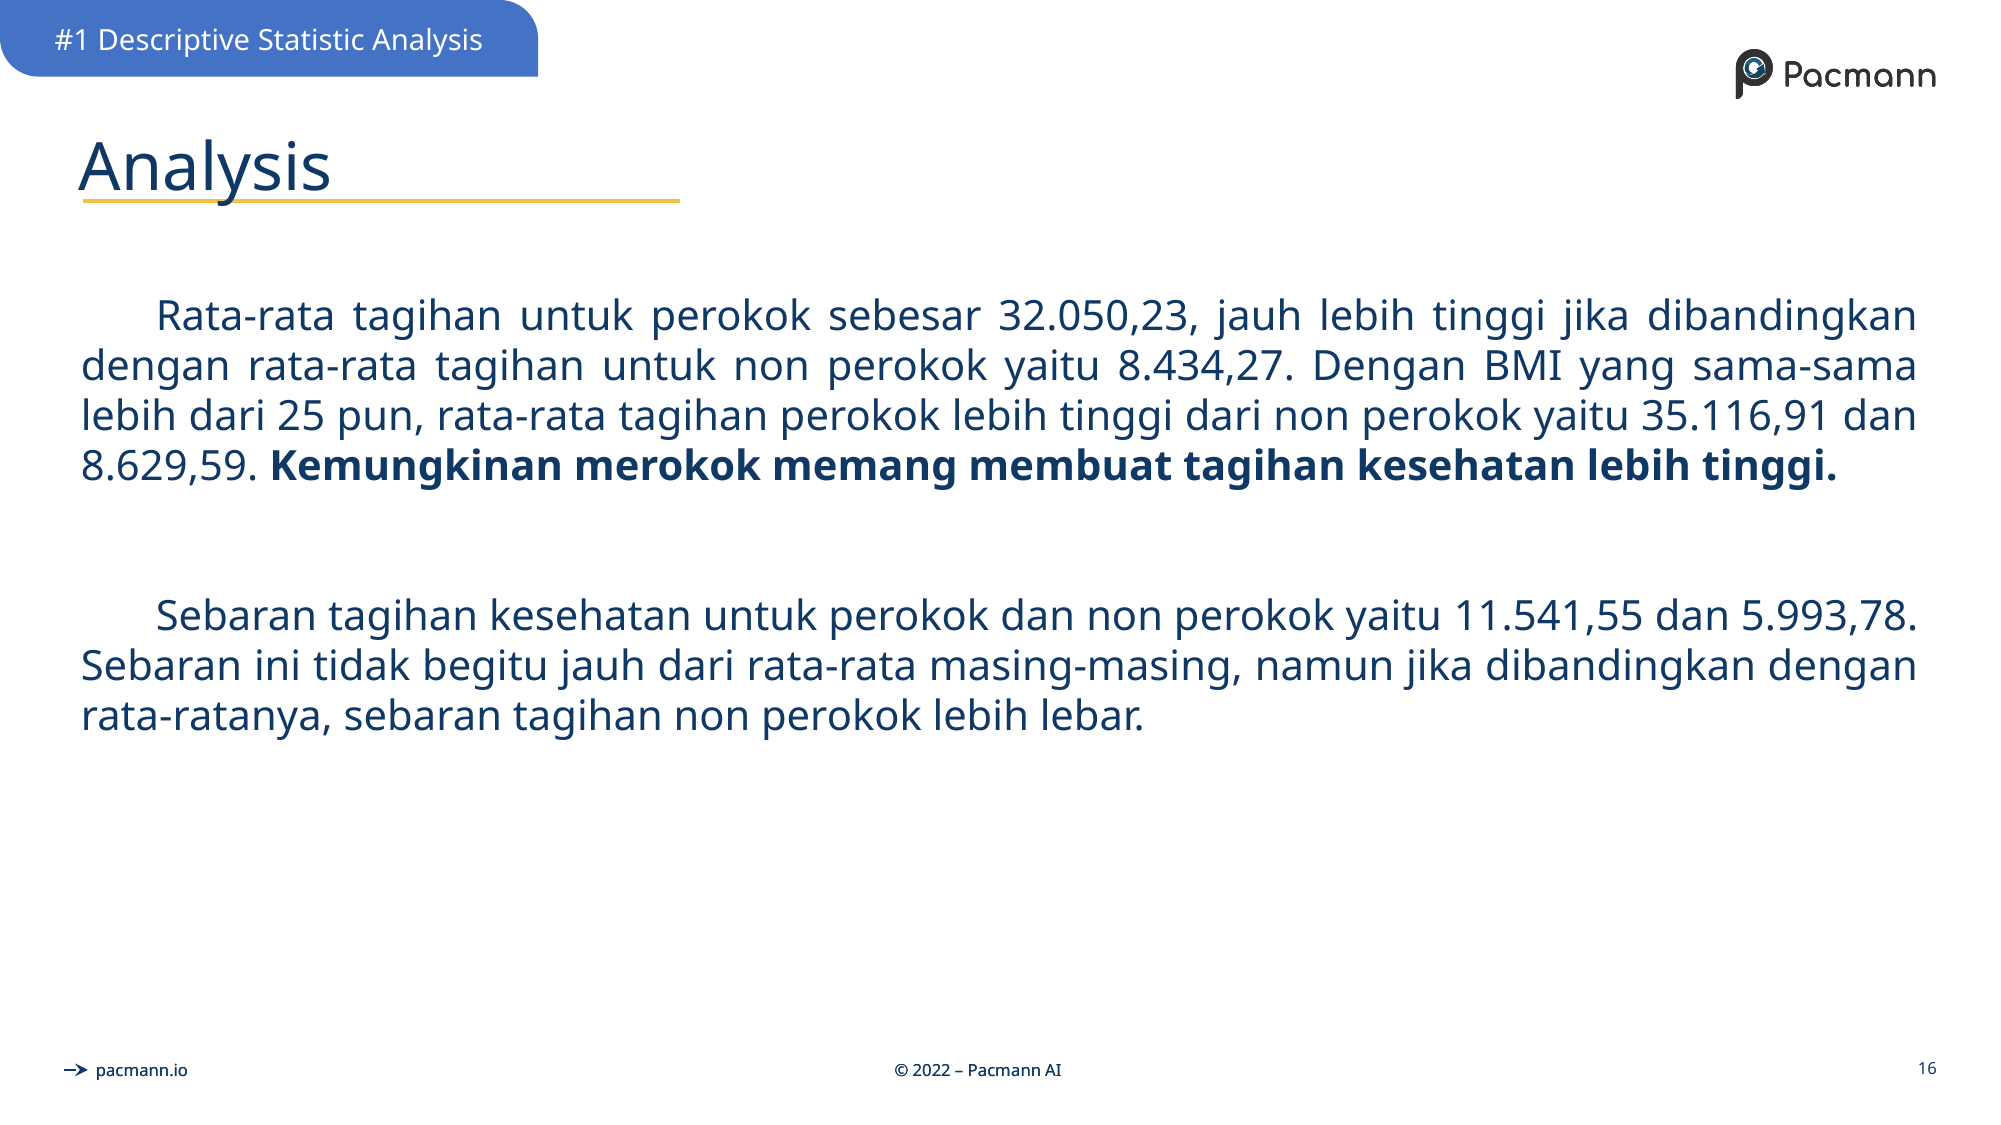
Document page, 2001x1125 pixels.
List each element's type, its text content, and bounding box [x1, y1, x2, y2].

title Analysis [63, 59, 1935, 278]
picture [1707, 36, 1966, 112]
text_box Rata-rata tagihan untuk perokok sebesar 32.050,23, jauh lebih tinggi jika dibandingkan dengan rata-rata tagihan untuk non perokok yaitu 8.434,27. Dengan BMI yang sama-sama lebih dari 25 pun, rata-rata tagihan perokok lebih tinggi dari non perokok yaitu 35.116,91 dan 8.629,59. Kemungkinan merokok memang membuat tagihan kesehatan lebih tinggi. Sebaran tagihan kesehatan untuk perokok dan non perokok yaitu 11.541,55 dan 5.993,78. Sebaran ini tidak begitu jauh dari rata-rata masing-masing, namun jika dibandingkan dengan rata-ratanya, sebaran tagihan non perokok lebih lebar. [65, 281, 1934, 747]
text_box #1 Descriptive Statistic Analysis [0, 0, 541, 79]
